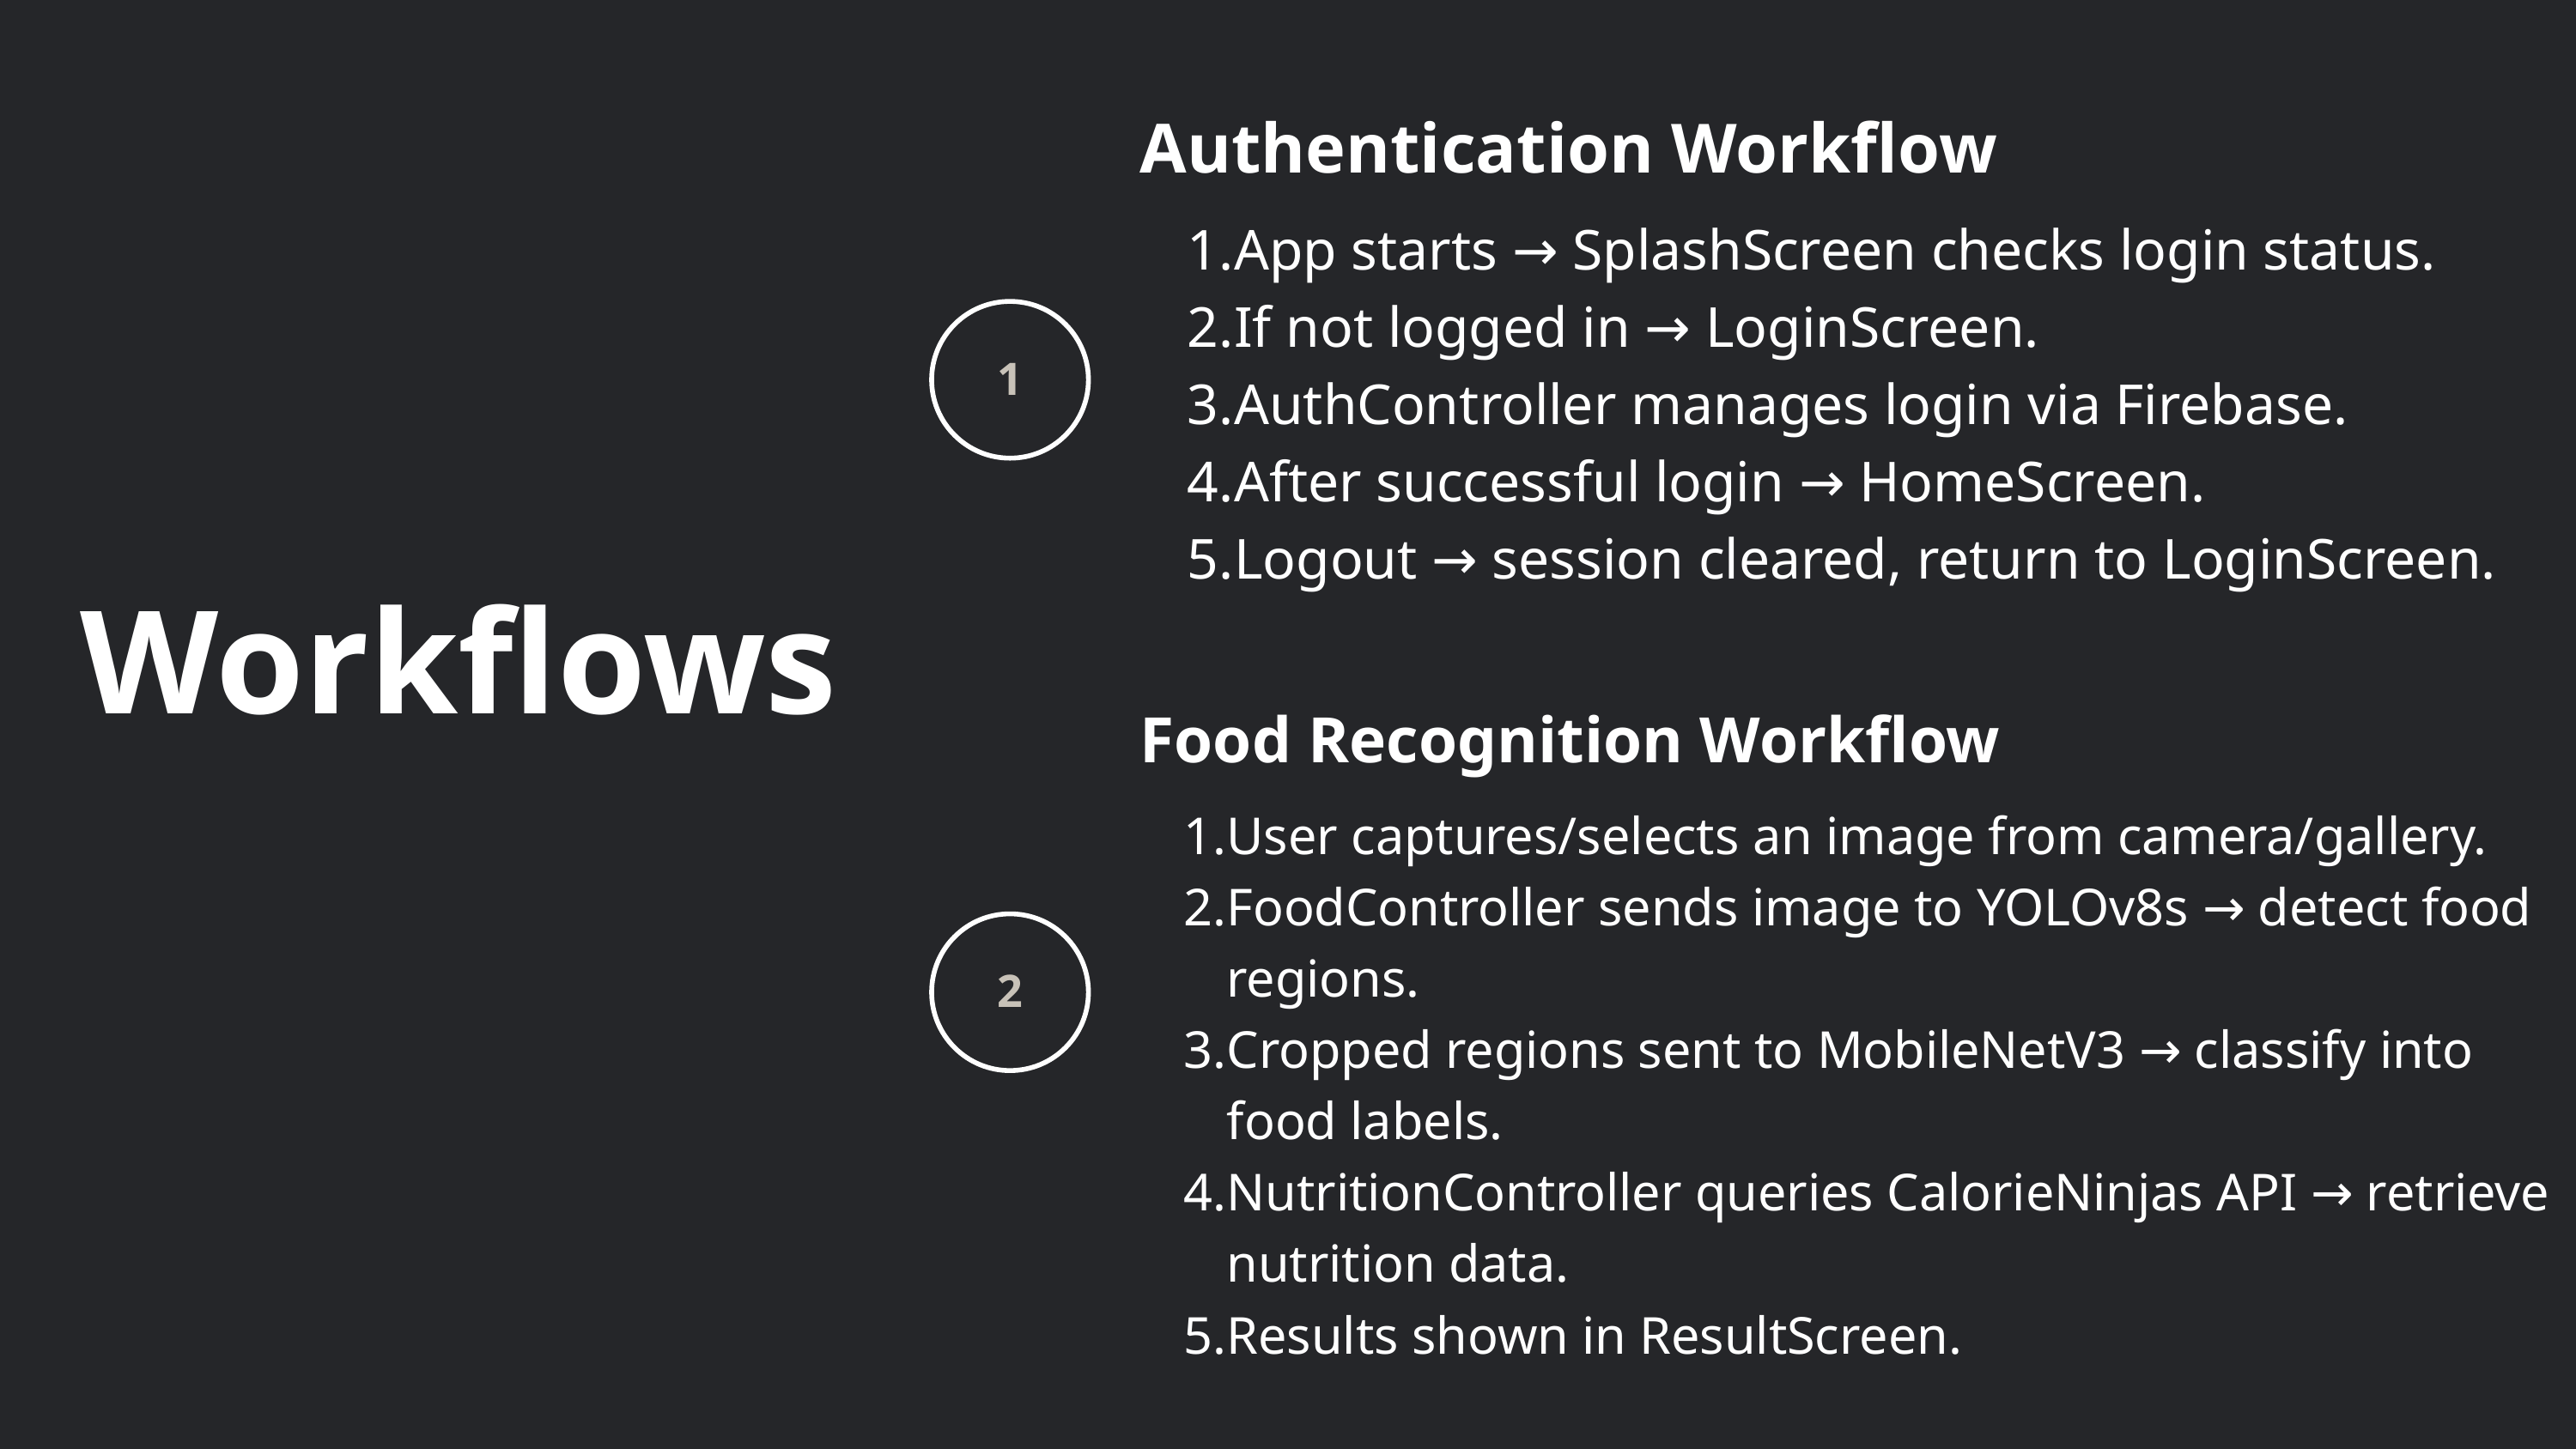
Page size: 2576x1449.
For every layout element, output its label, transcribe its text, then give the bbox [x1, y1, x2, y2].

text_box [928, 911, 1091, 1074]
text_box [1139, 100, 2552, 660]
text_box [928, 299, 1091, 461]
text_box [1139, 695, 2552, 1425]
text_box Workflows [80, 570, 979, 743]
